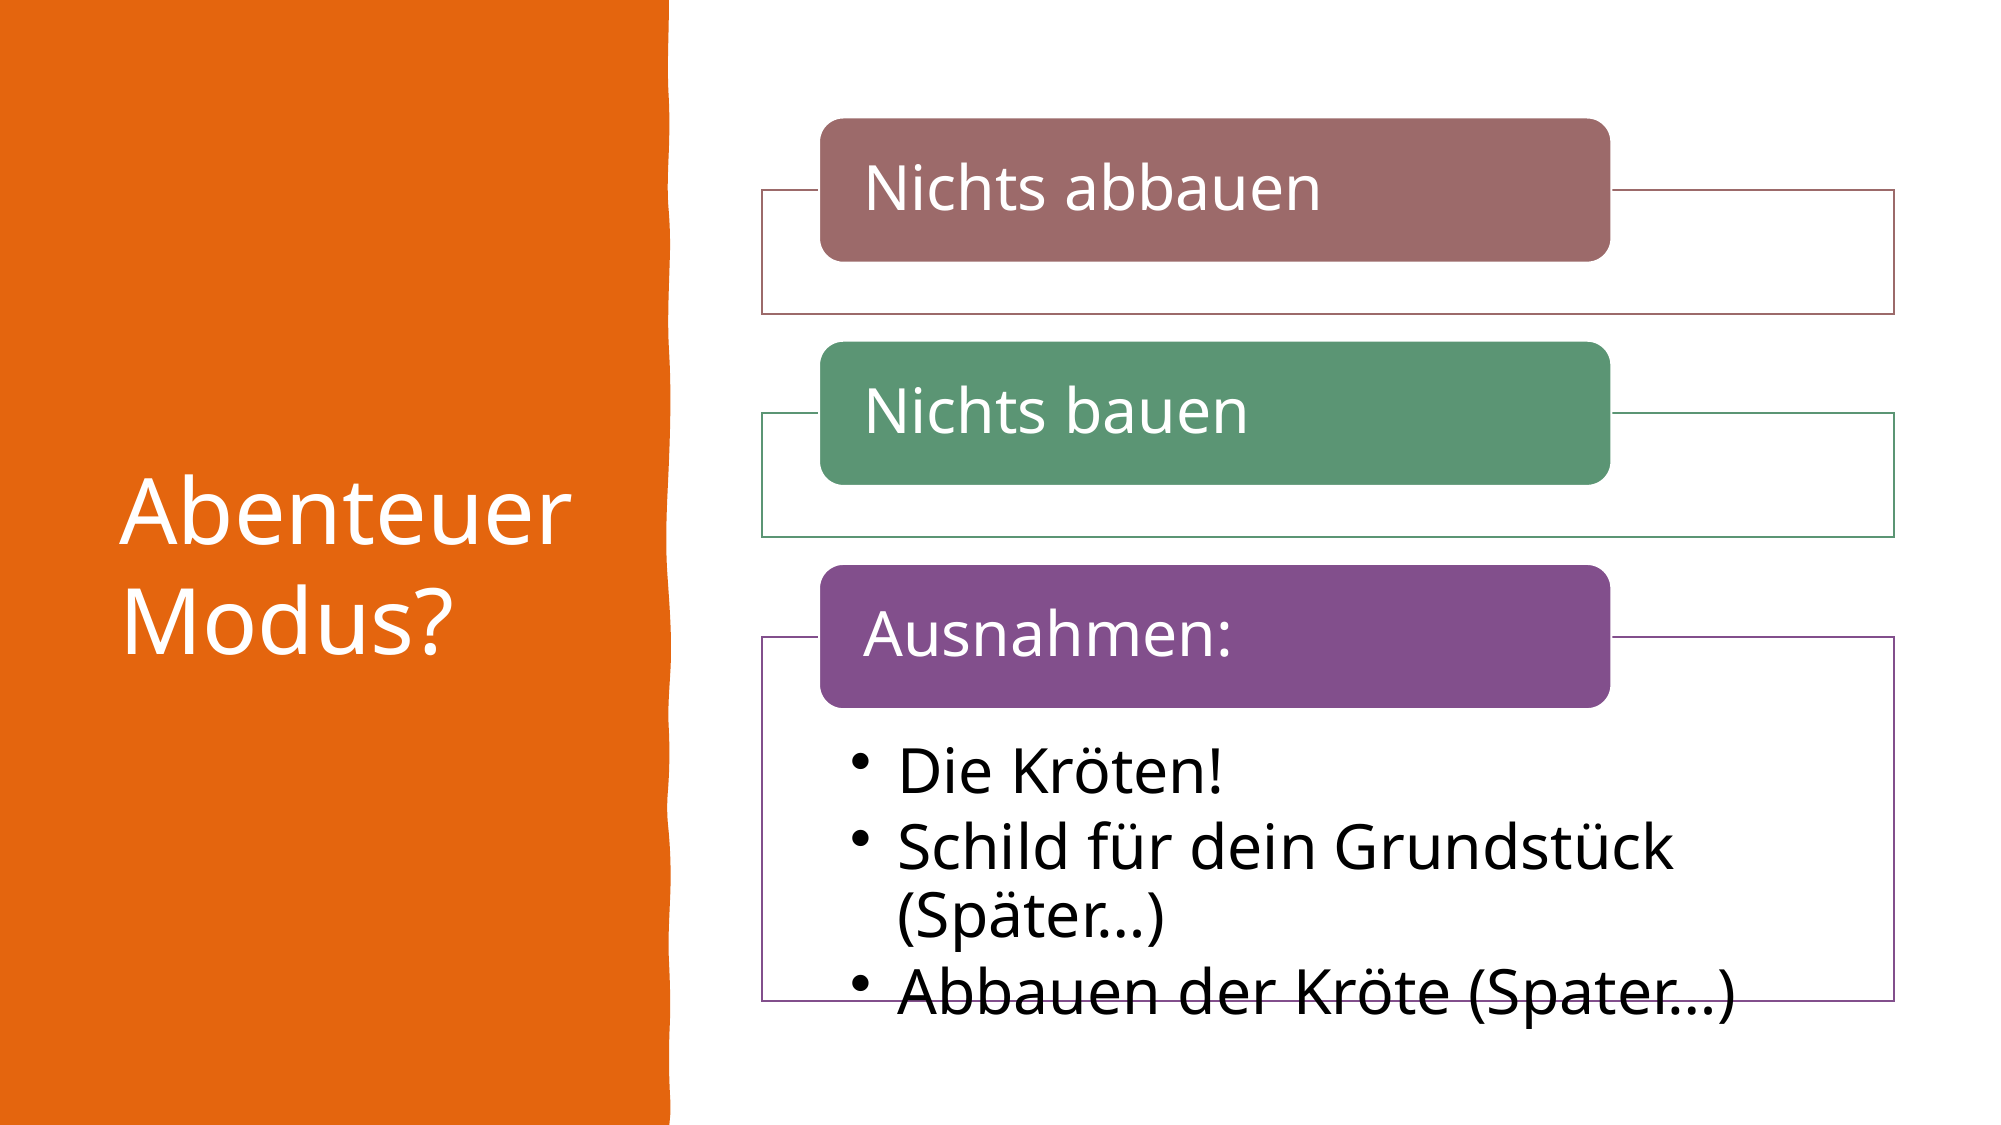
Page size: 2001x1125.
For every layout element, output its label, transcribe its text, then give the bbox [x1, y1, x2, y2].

text_box [0, 0, 673, 1125]
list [762, 105, 1895, 1014]
text_box [668, 0, 2000, 1125]
title Abenteuer Modus? [104, 105, 614, 1021]
